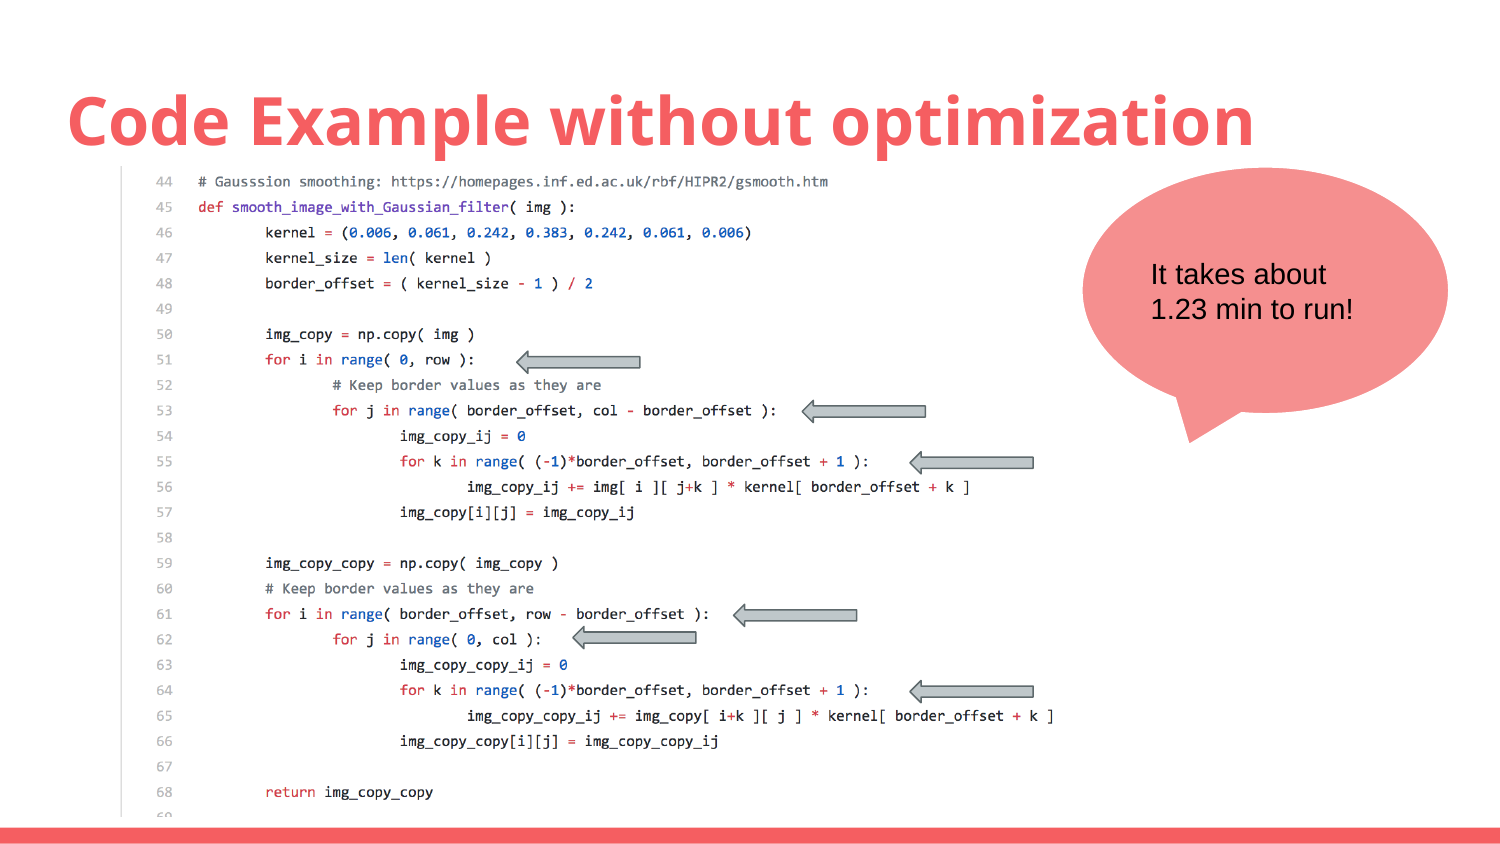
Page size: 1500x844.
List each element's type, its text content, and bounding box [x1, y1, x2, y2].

title Code Example without optimization [51, 64, 1449, 167]
text_box It takes about 1.23 min to run! [1101, 166, 1449, 445]
picture [119, 166, 1096, 818]
